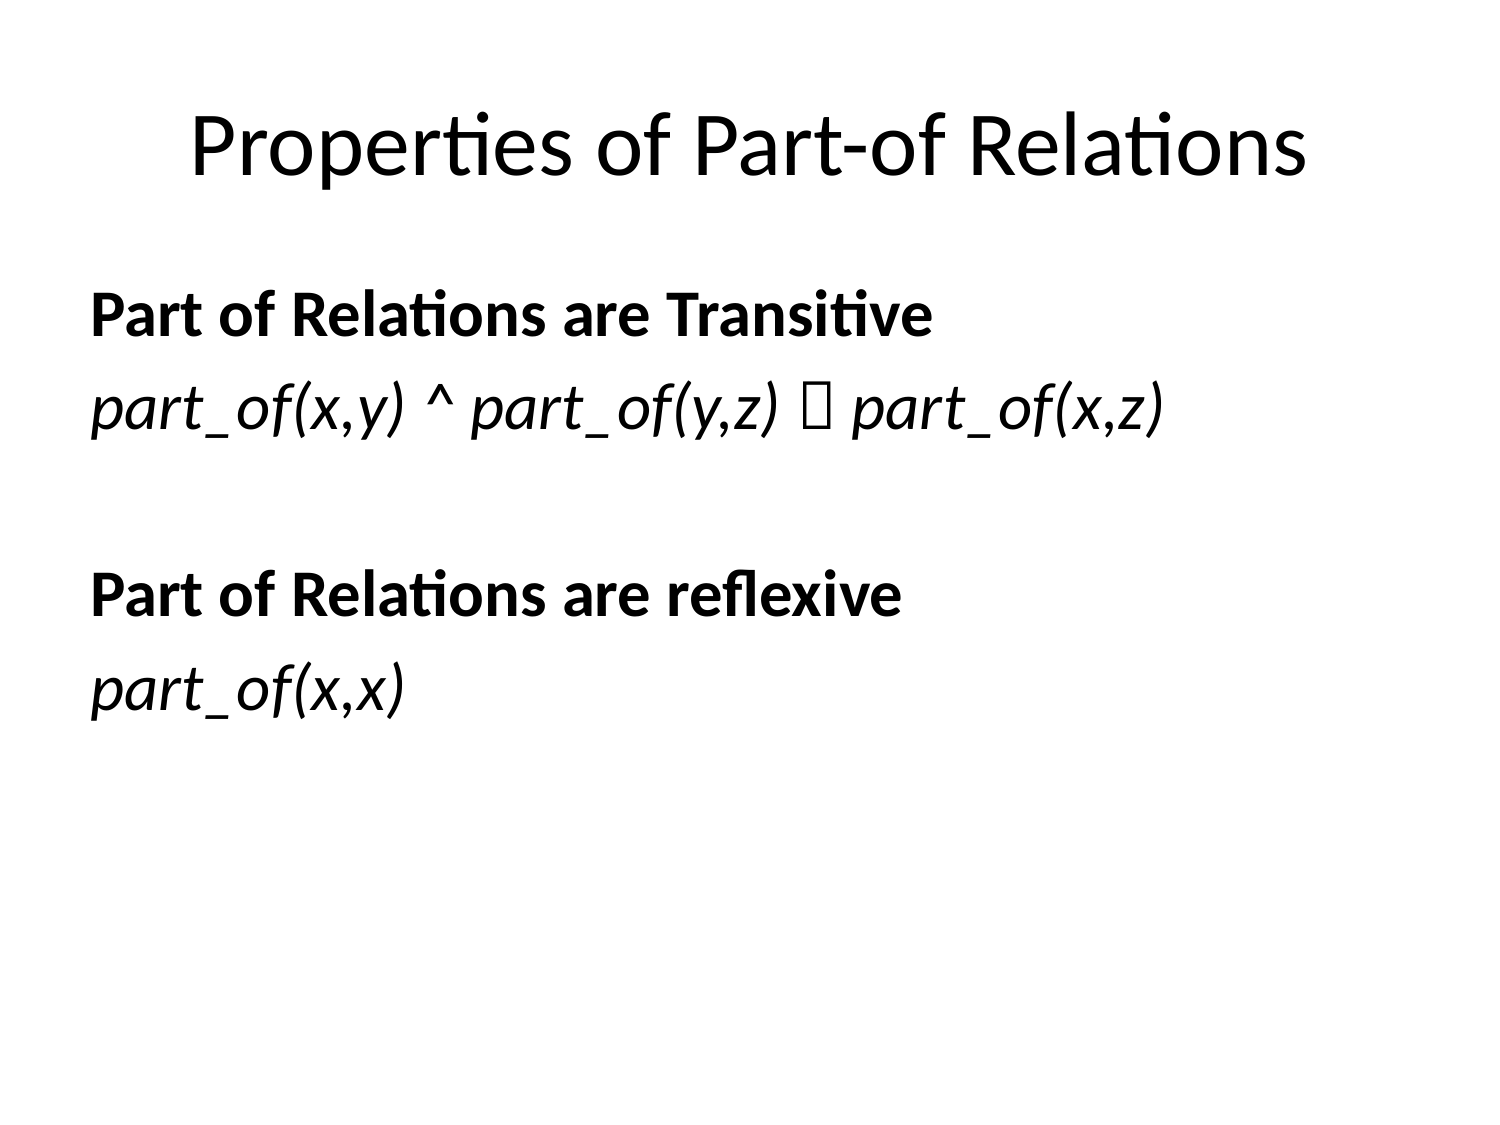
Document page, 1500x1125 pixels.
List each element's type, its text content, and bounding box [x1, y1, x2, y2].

title Properties of Part-of Relations [75, 45, 1425, 233]
list Part of Relations are Transitive part_of(x,y) ^ part_of(y,z)  part_of(x,z) Part of Relations are reflexive part_of(x,x) [75, 262, 1425, 1005]
